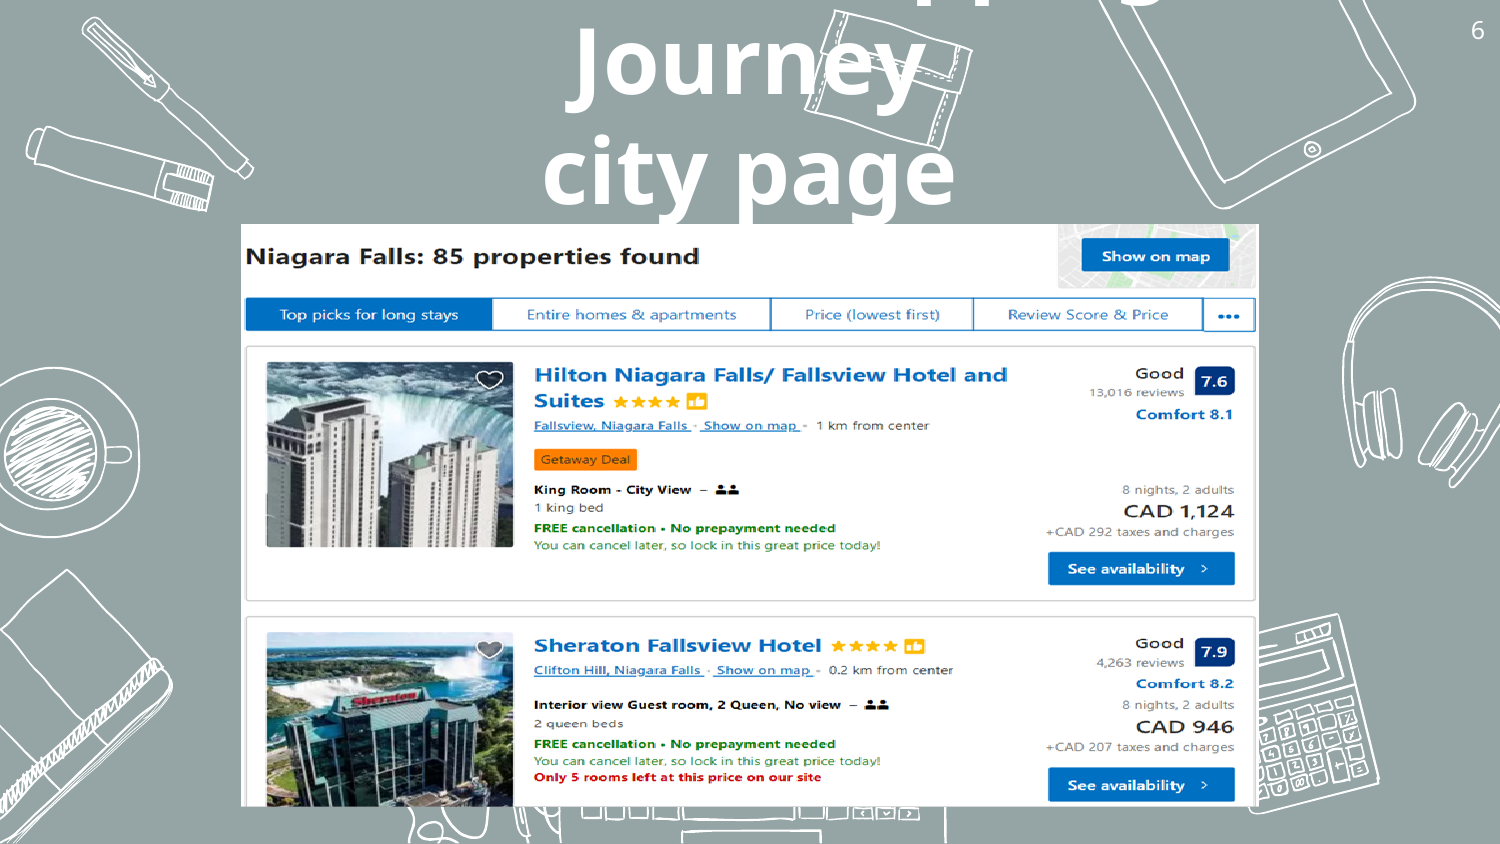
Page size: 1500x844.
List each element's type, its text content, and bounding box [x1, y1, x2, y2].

title Website Scrapping Journey city page [255, 47, 1245, 222]
picture [240, 223, 1260, 808]
slide_number 6 [1435, 0, 1500, 53]
